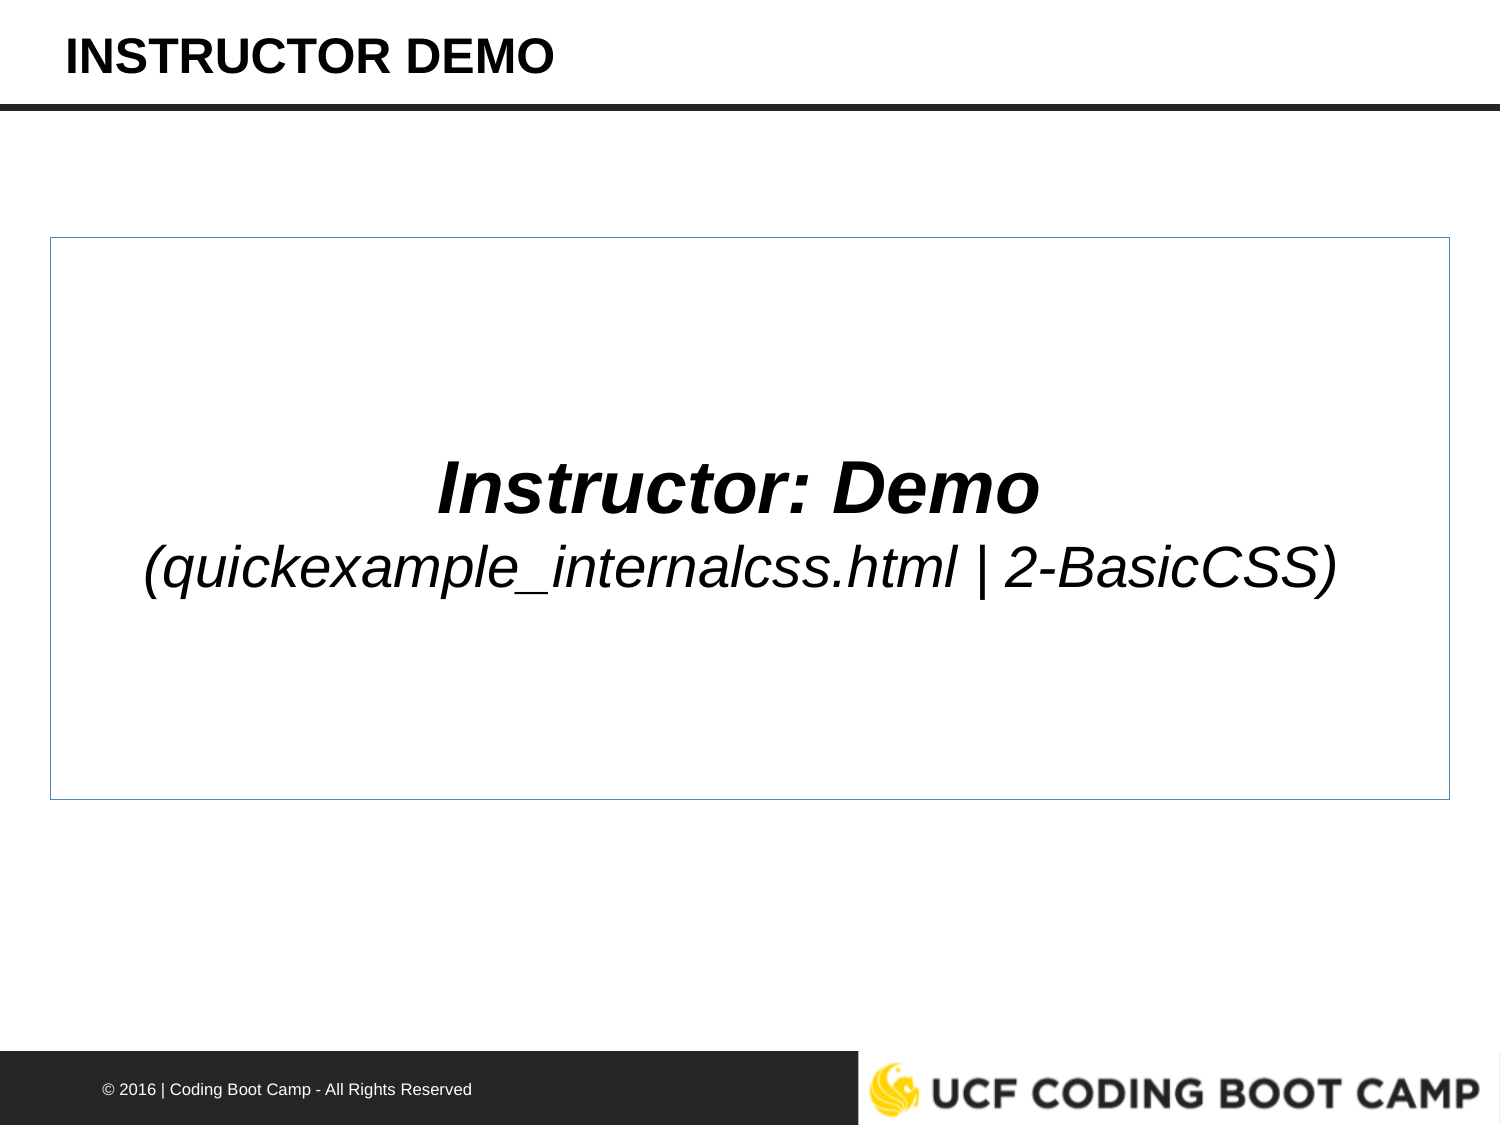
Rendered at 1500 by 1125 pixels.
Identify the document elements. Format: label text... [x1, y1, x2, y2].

picture [858, 1051, 1500, 1125]
text_box Instructor: Demo (quickexample_internalcss.html | 2-BasicCSS) [50, 237, 1450, 800]
title INSTRUCTOR DEMO [50, 0, 948, 108]
